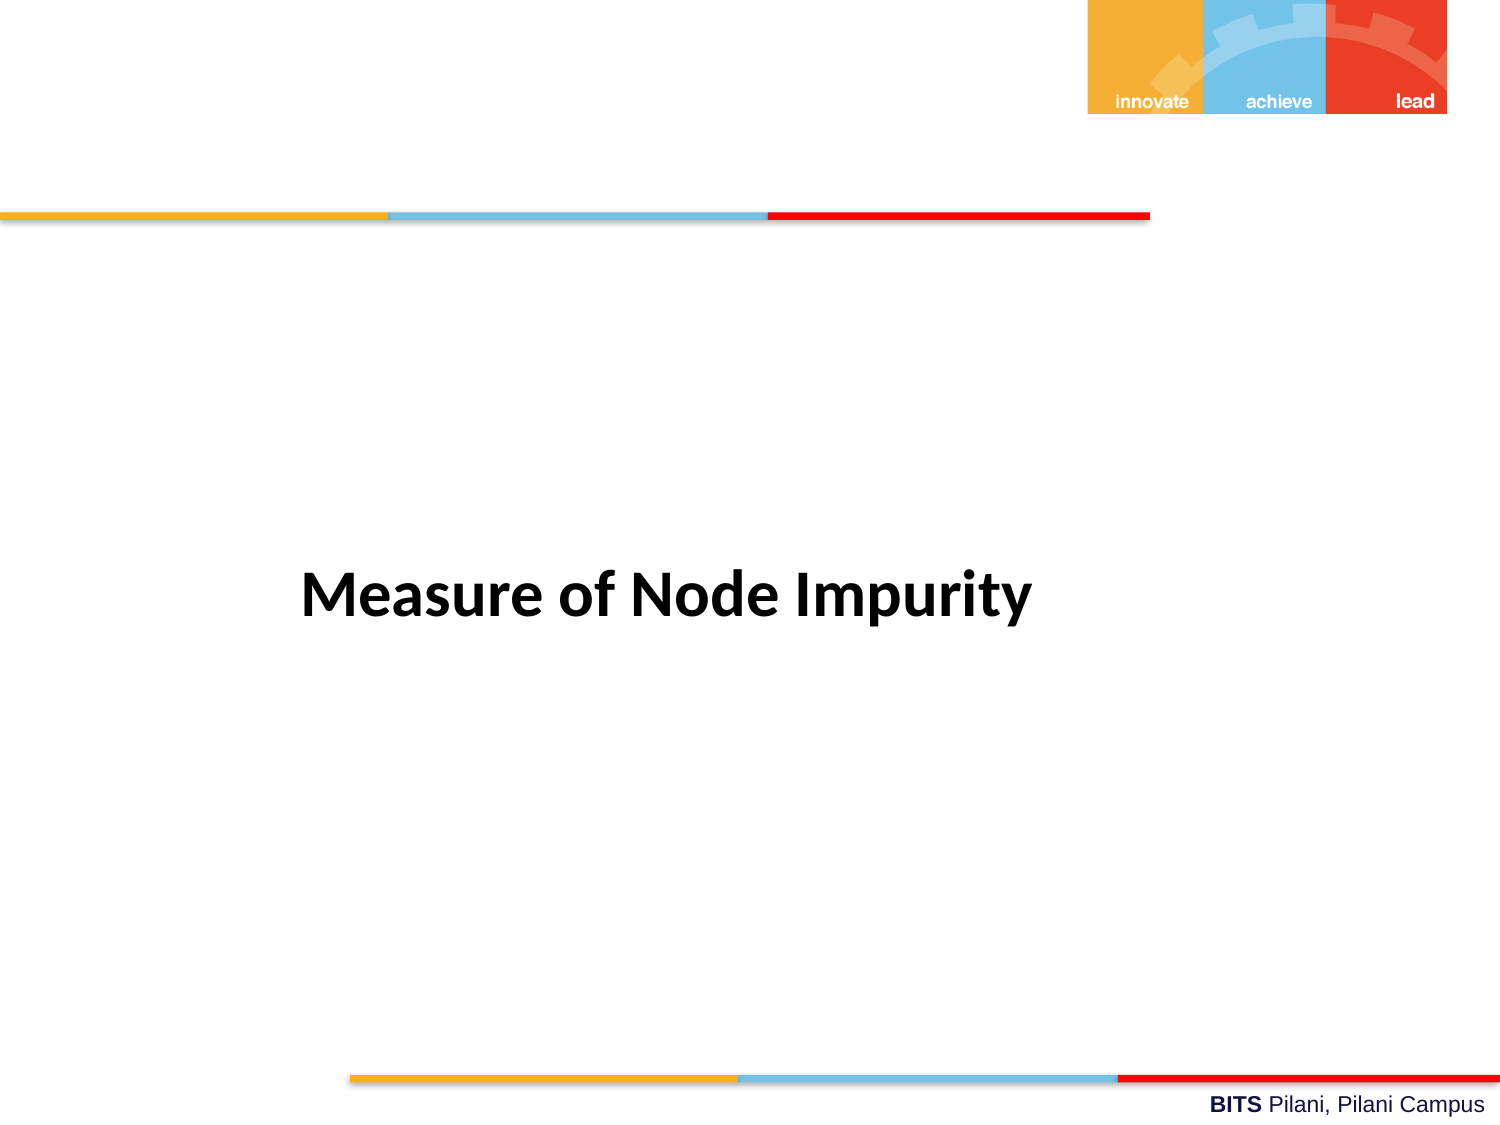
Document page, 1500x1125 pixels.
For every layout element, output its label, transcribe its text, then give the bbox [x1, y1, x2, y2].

list Measure of Node Impurity [75, 262, 1425, 1005]
picture [1087, 0, 1448, 114]
